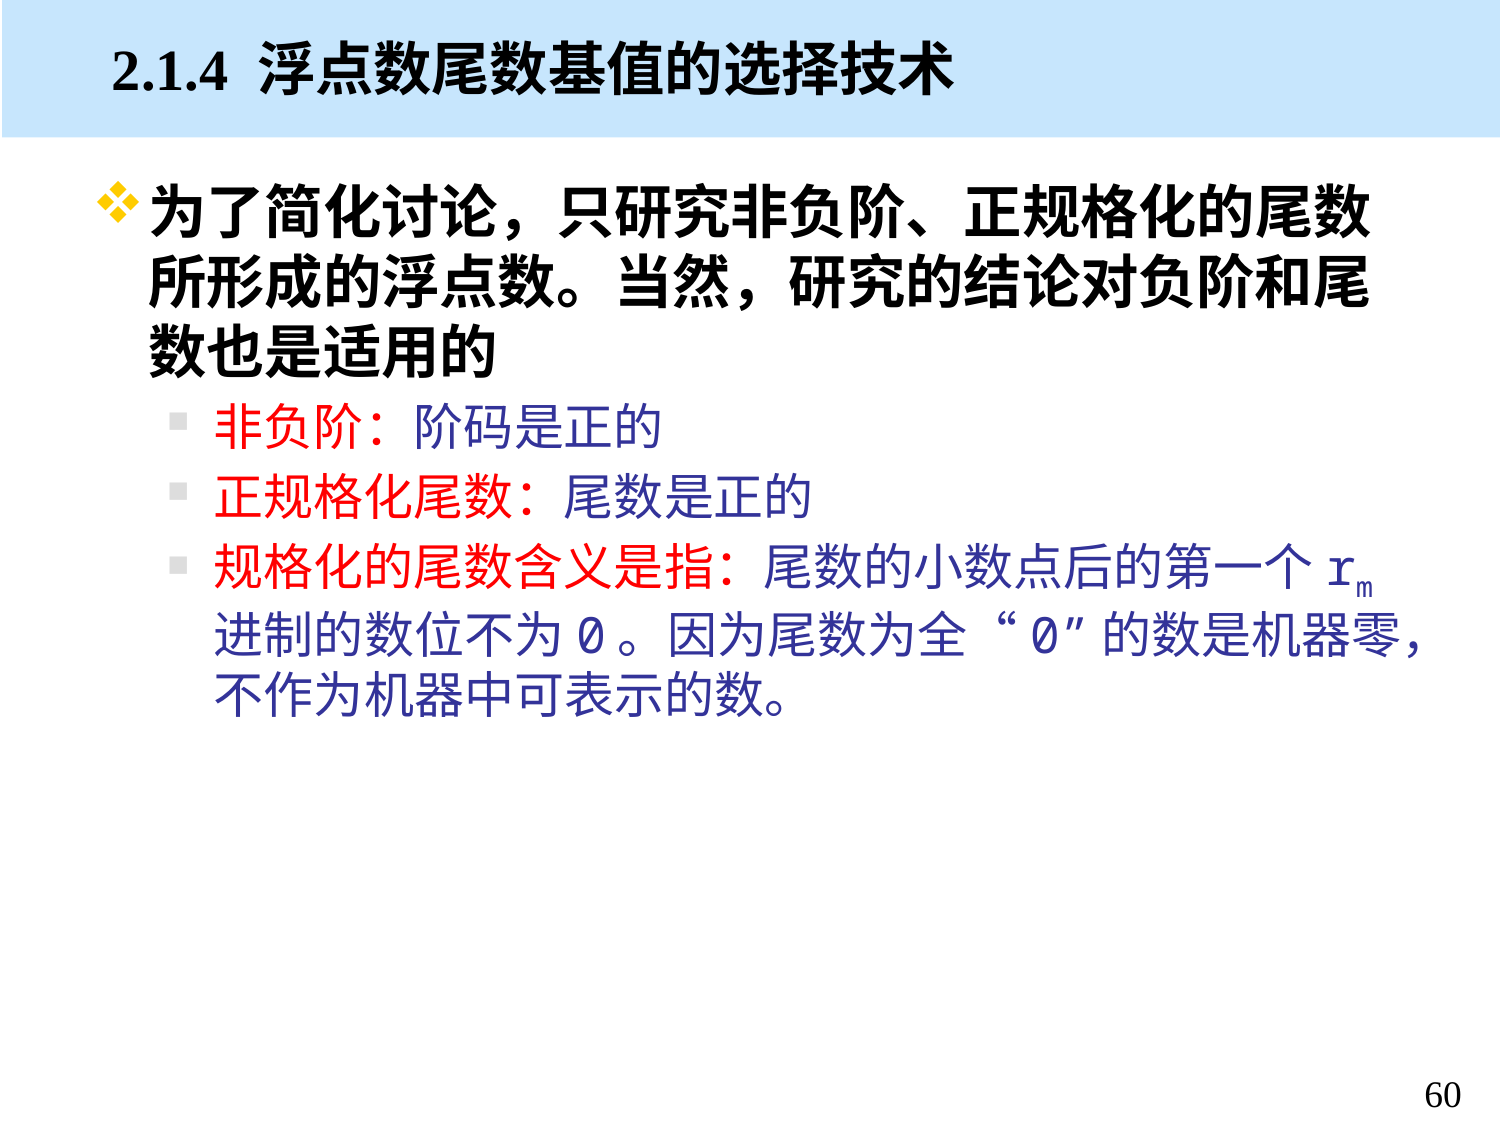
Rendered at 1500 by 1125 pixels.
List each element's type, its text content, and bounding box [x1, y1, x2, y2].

list 为了简化讨论，只研究非负阶、正规格化的尾数所形成的浮点数。当然，研究的结论对负阶和尾数也是适用的 非负阶：阶码是正的 正规格化尾数：尾数是正的 规格化的尾数含义是指：尾数的小数点后的第一个rm进制的数位不为0。因为尾数为全“0”的数是机器零，不作为机器中可表示的数。 [76, 167, 1428, 981]
title 2.1.4 浮点数尾数基值的选择技术 [96, 23, 1472, 124]
